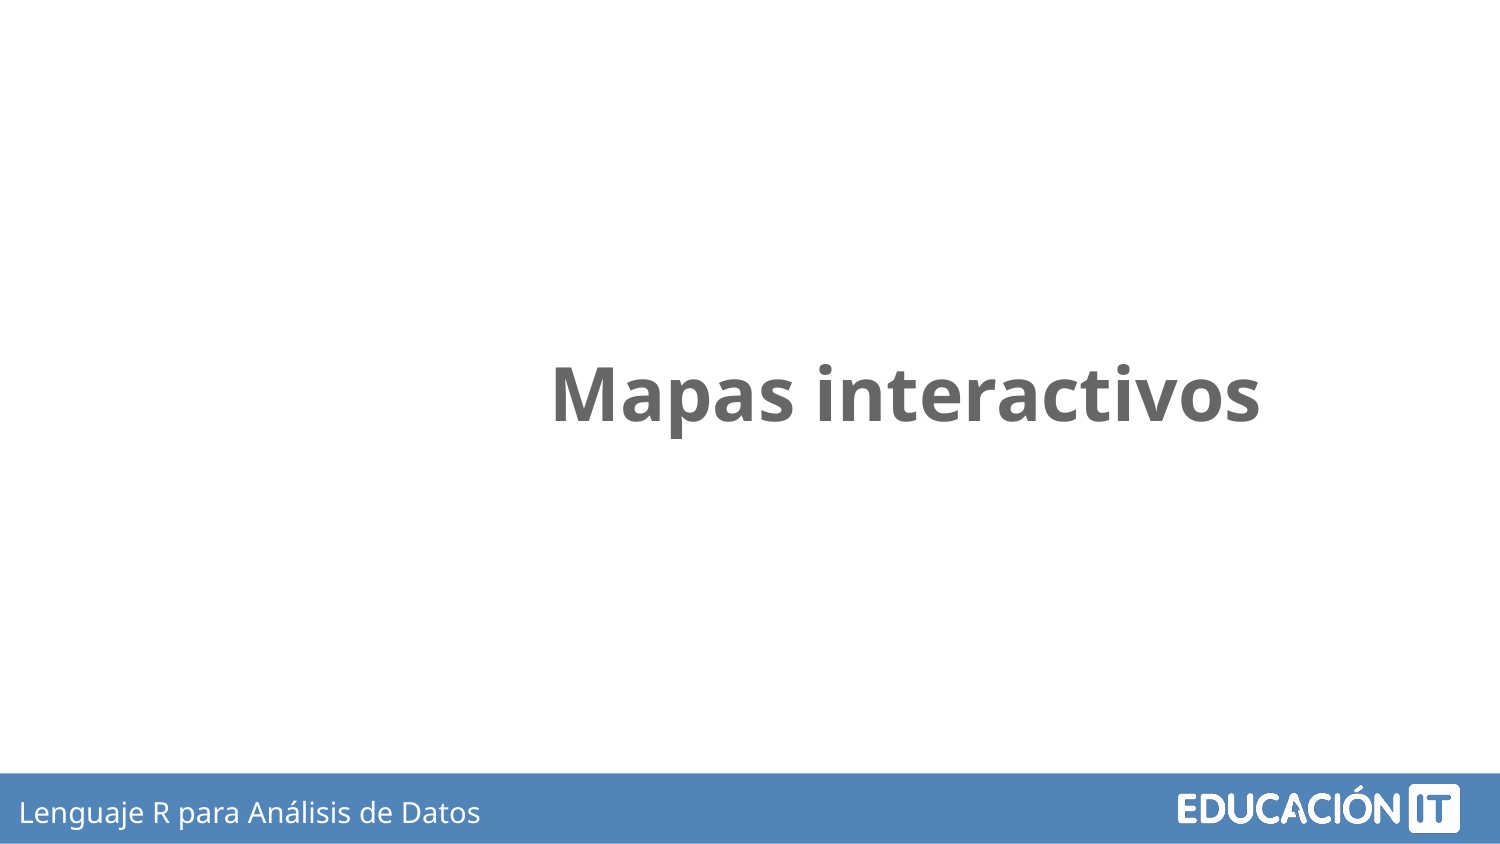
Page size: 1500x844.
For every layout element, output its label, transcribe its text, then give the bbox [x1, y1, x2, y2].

picture [1175, 778, 1463, 839]
text_box Mapas interactivos [534, 339, 1459, 461]
